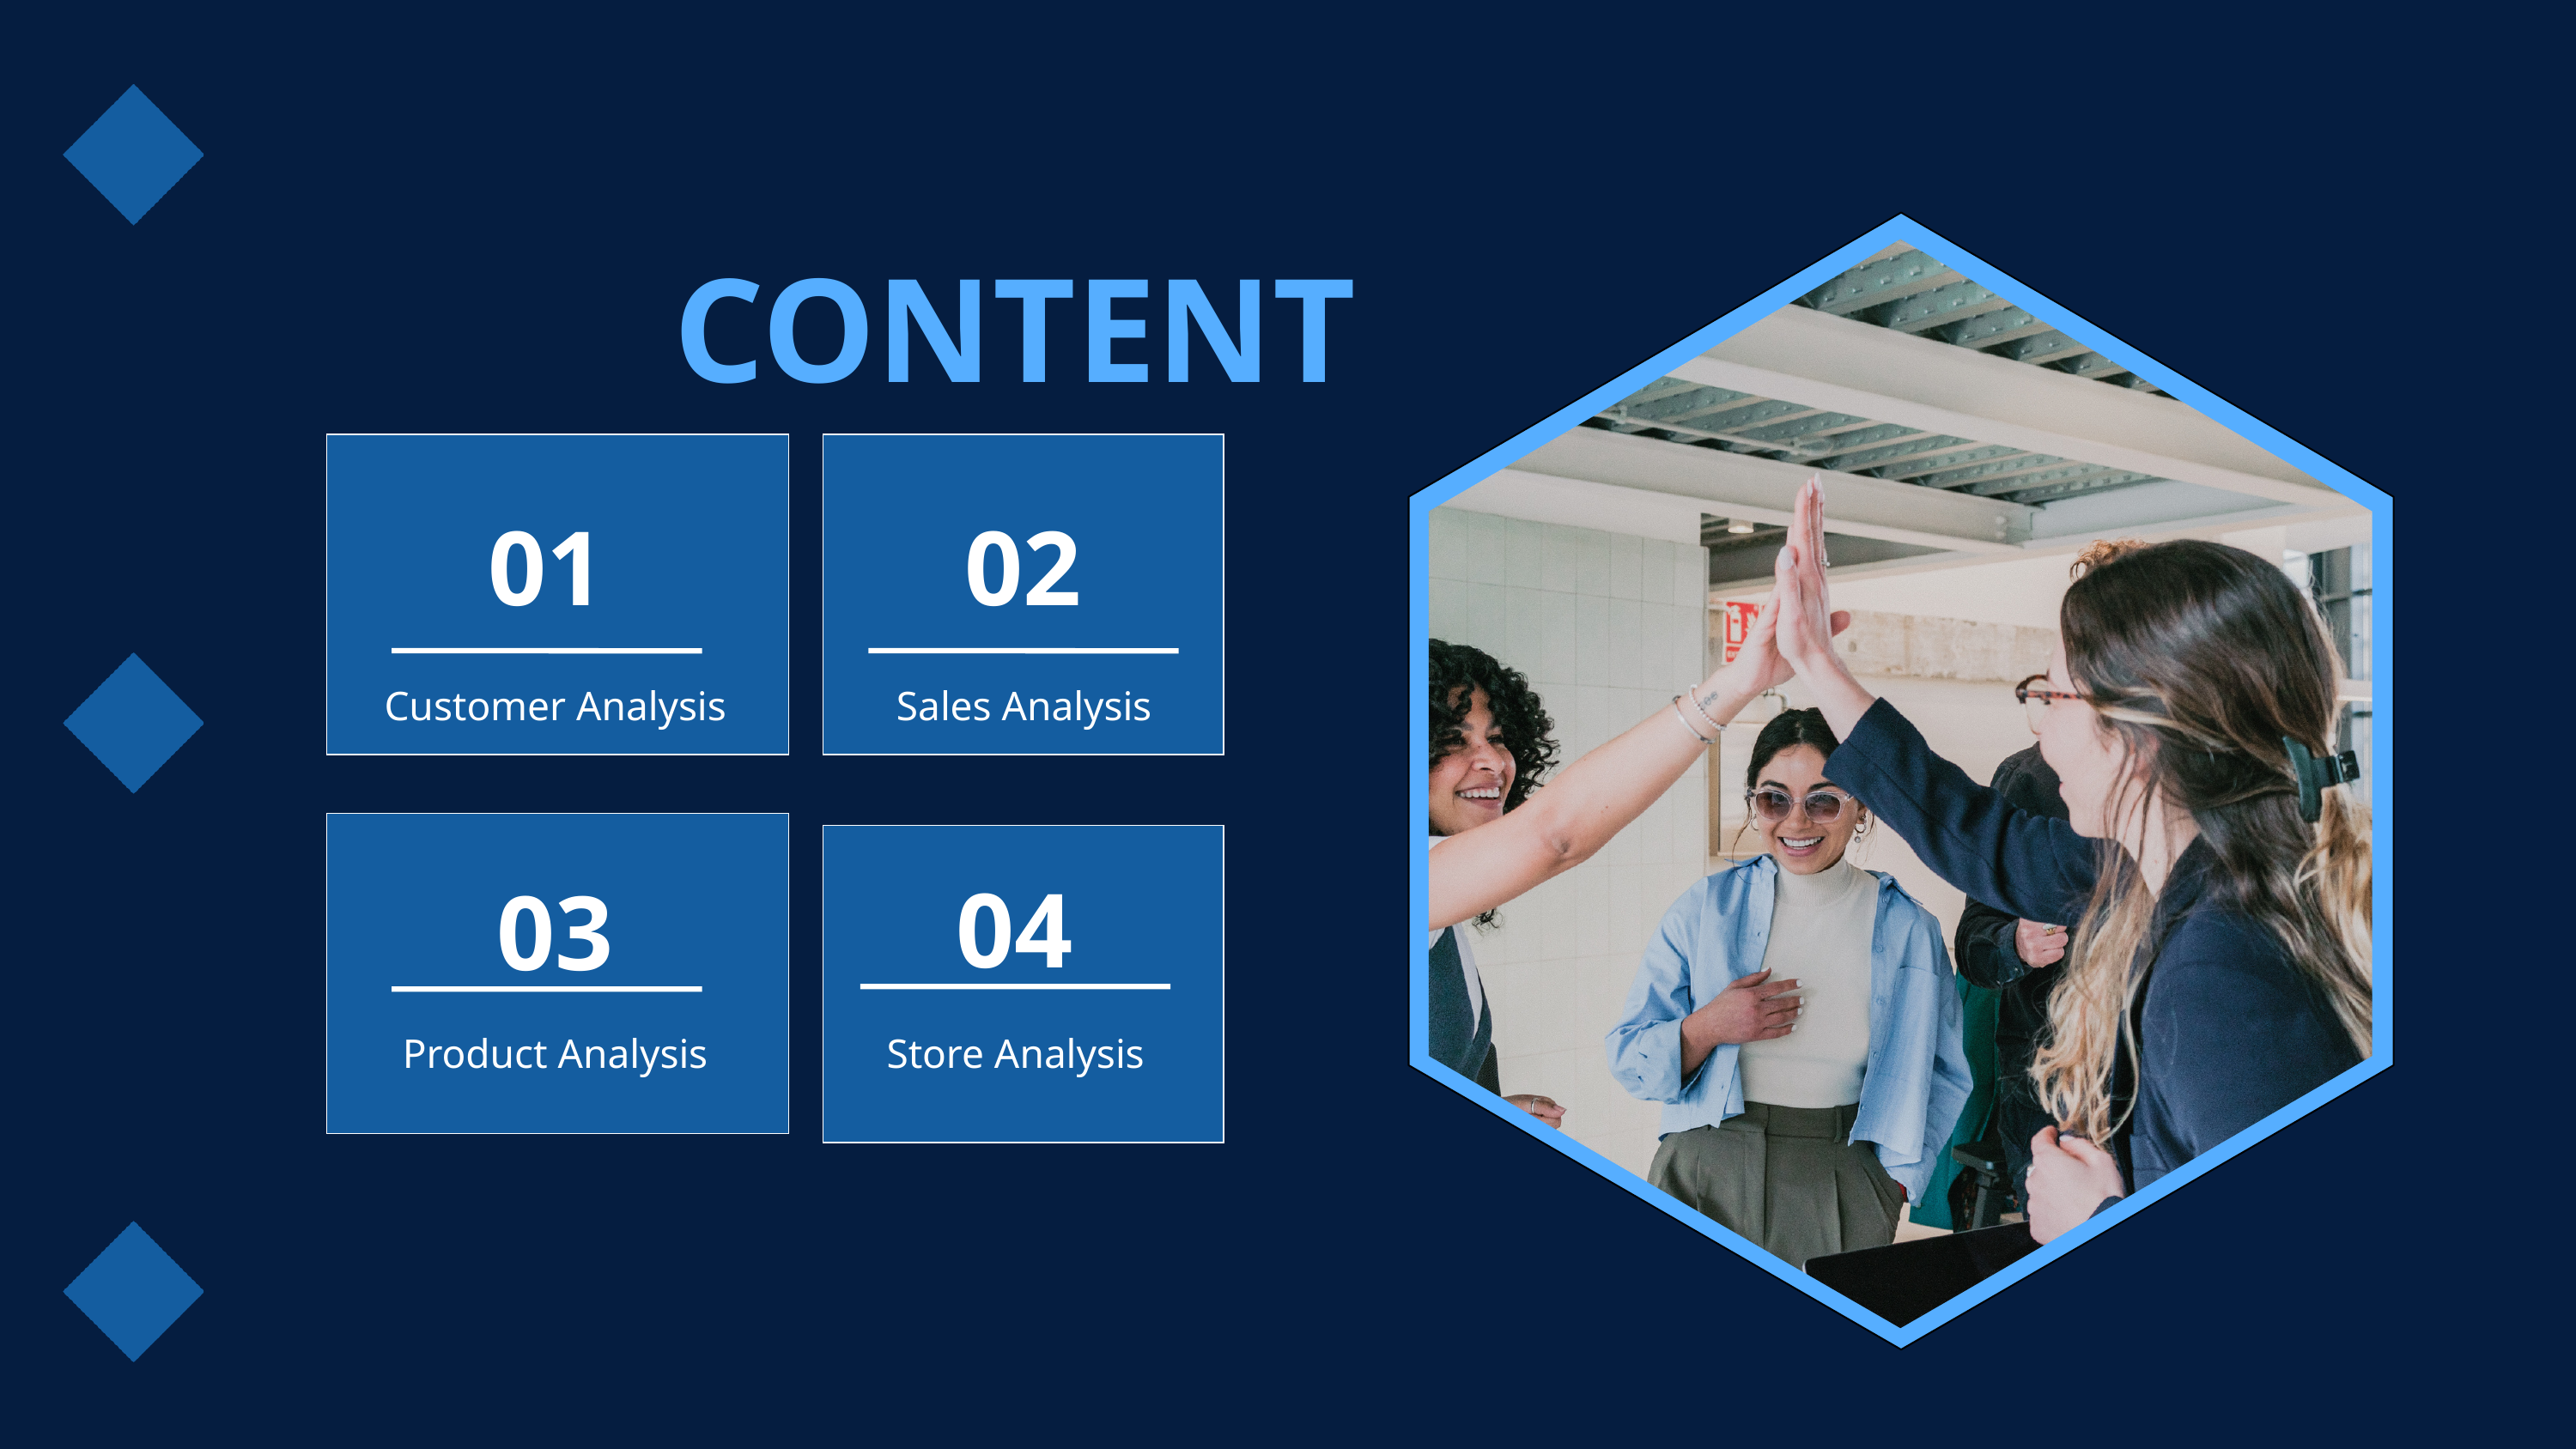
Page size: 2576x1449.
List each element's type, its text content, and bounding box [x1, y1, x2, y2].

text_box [326, 433, 789, 755]
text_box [823, 433, 1224, 755]
text_box CONTENT [420, 239, 1404, 412]
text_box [1428, 239, 2372, 1329]
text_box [1408, 212, 2394, 1350]
text_box [0, 84, 204, 1363]
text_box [326, 813, 789, 1134]
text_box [823, 825, 1224, 1143]
